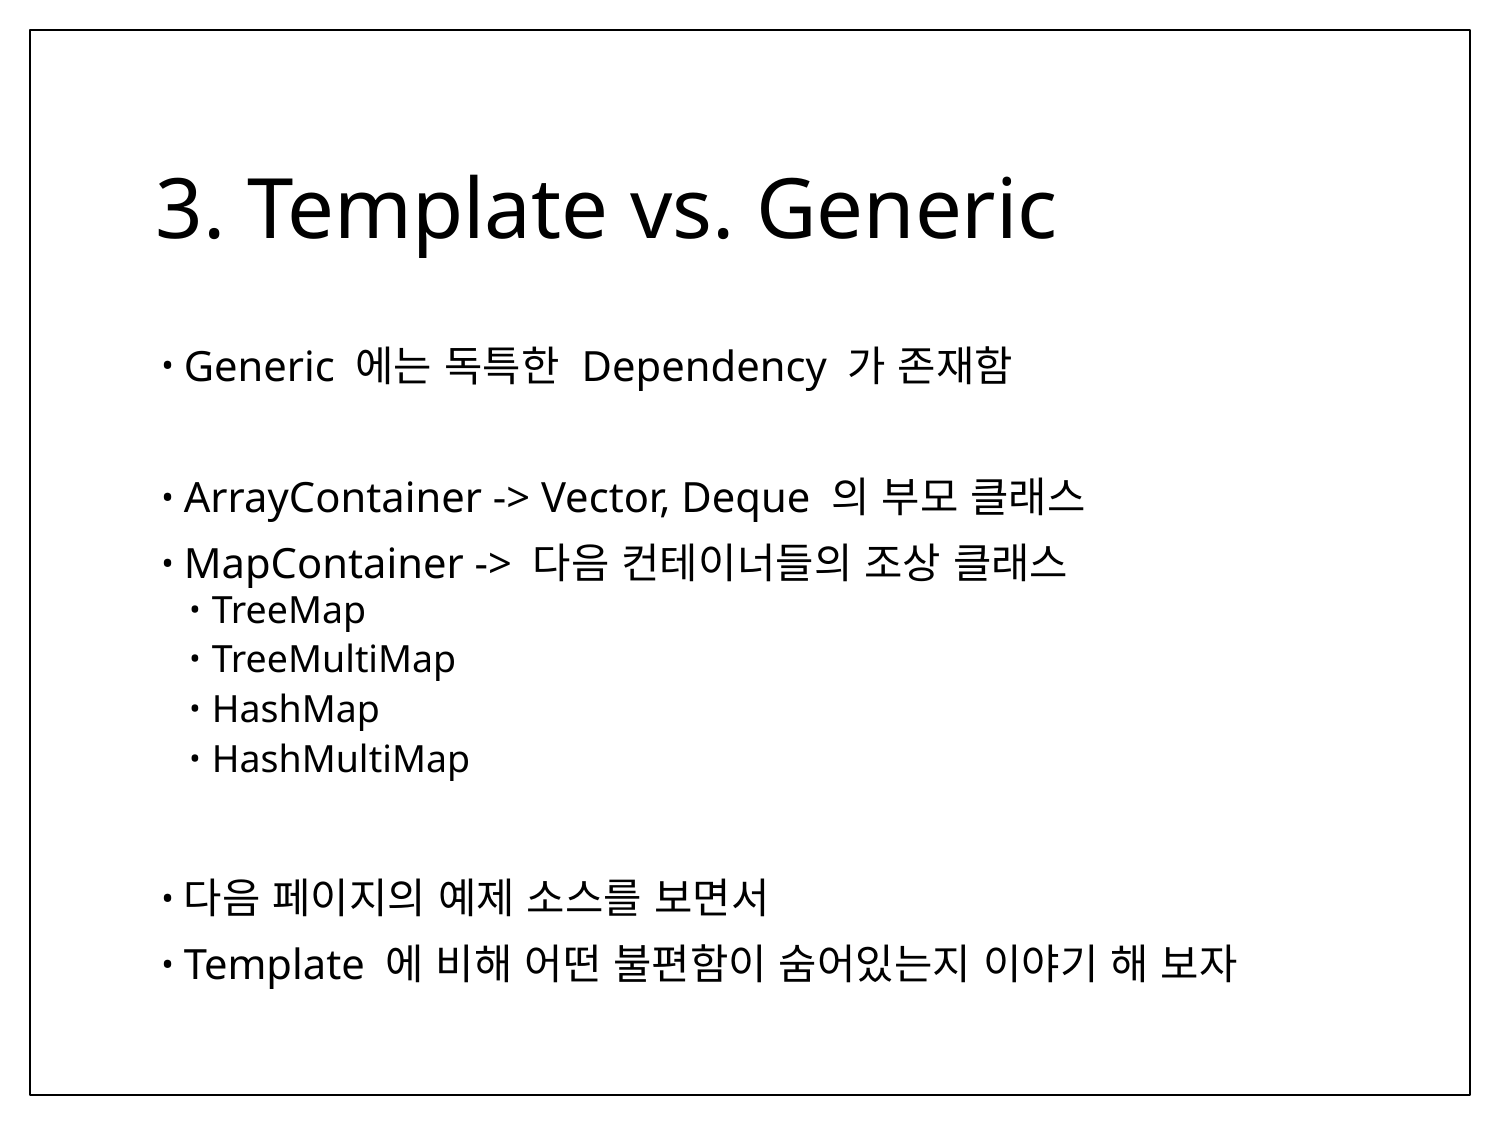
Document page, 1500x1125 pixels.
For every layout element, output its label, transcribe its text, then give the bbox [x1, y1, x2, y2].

list Generic 에는 독특한 Dependency 가 존재함 ArrayContainer -> Vector, Deque 의 부모 클래스 MapContainer -> 다음 컨테이너들의 조상 클래스 TreeMap TreeMultiMap HashMap HashMultiMap 다음 페이지의 예제 소스를 보면서 Template 에 비해 어떤 불편함이 숨어있는지 이야기 해 보자 [140, 337, 1356, 1000]
title 3. Template vs. Generic [140, 99, 1356, 323]
